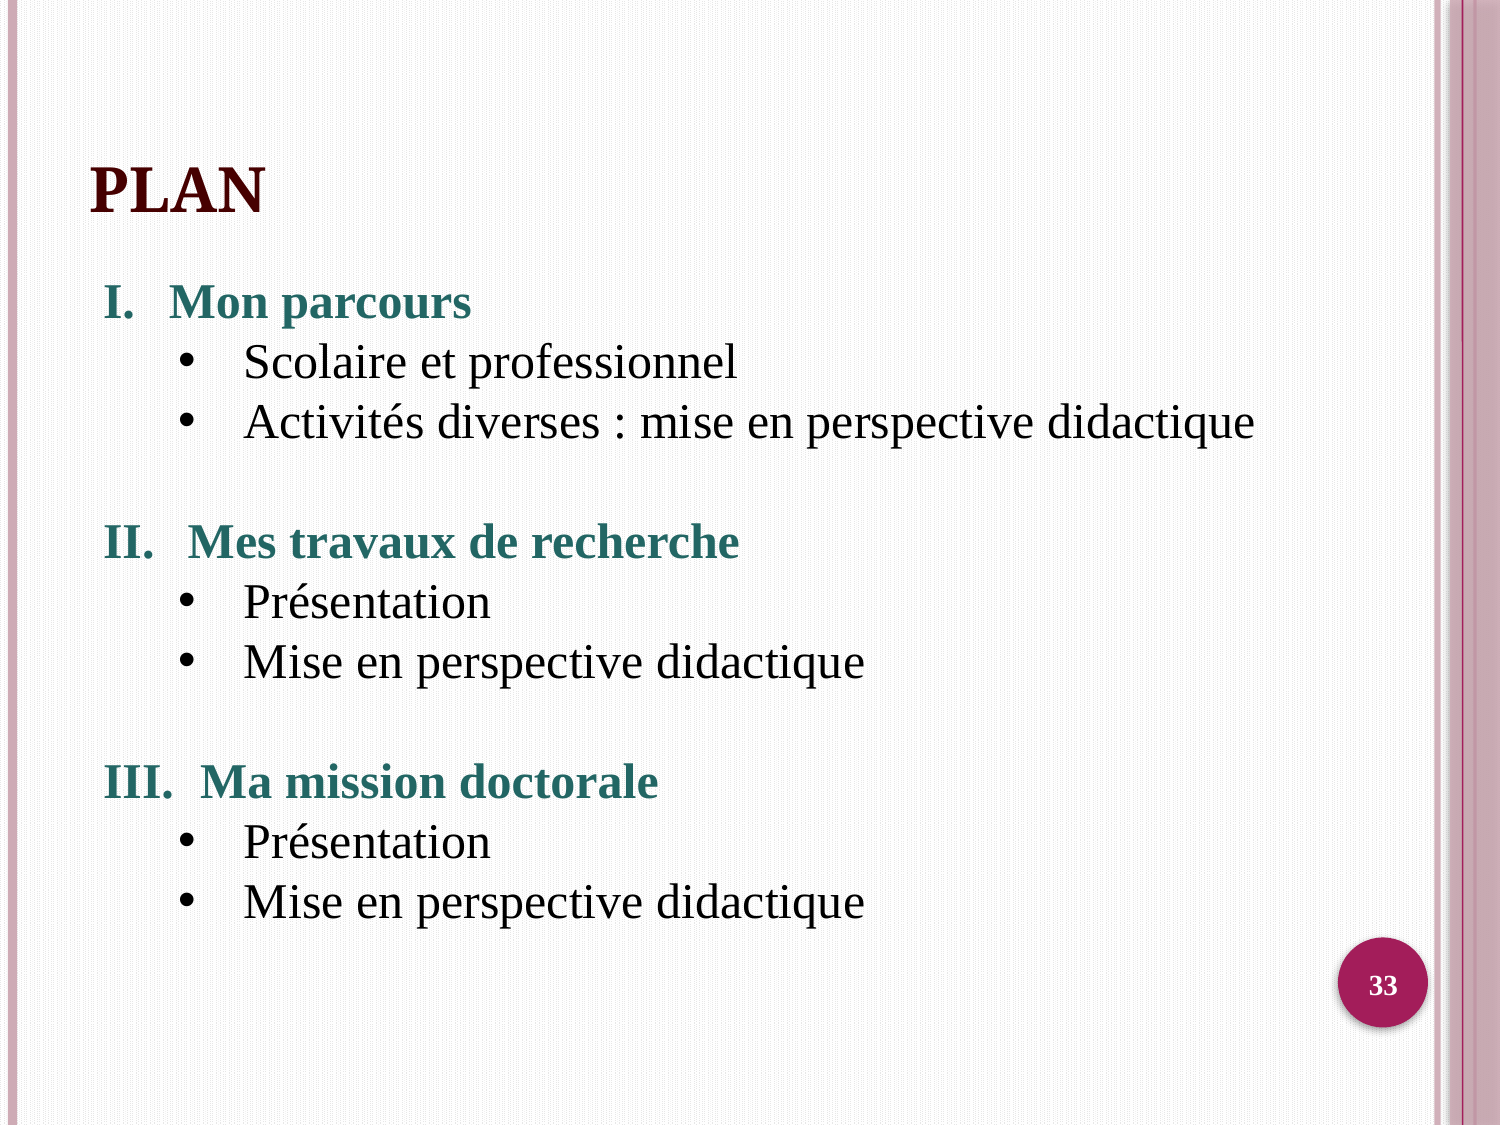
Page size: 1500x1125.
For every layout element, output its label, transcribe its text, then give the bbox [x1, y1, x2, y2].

slide_number 33 [1333, 940, 1434, 1027]
text_box Mon parcours Scolaire et professionnel Activités diverses : mise en perspective didactique Mes travaux de recherche Présentation Mise en perspective didactique Ma mission doctorale Présentation Mise en perspective didactique [88, 261, 1317, 1125]
title Plan [75, 125, 1300, 233]
